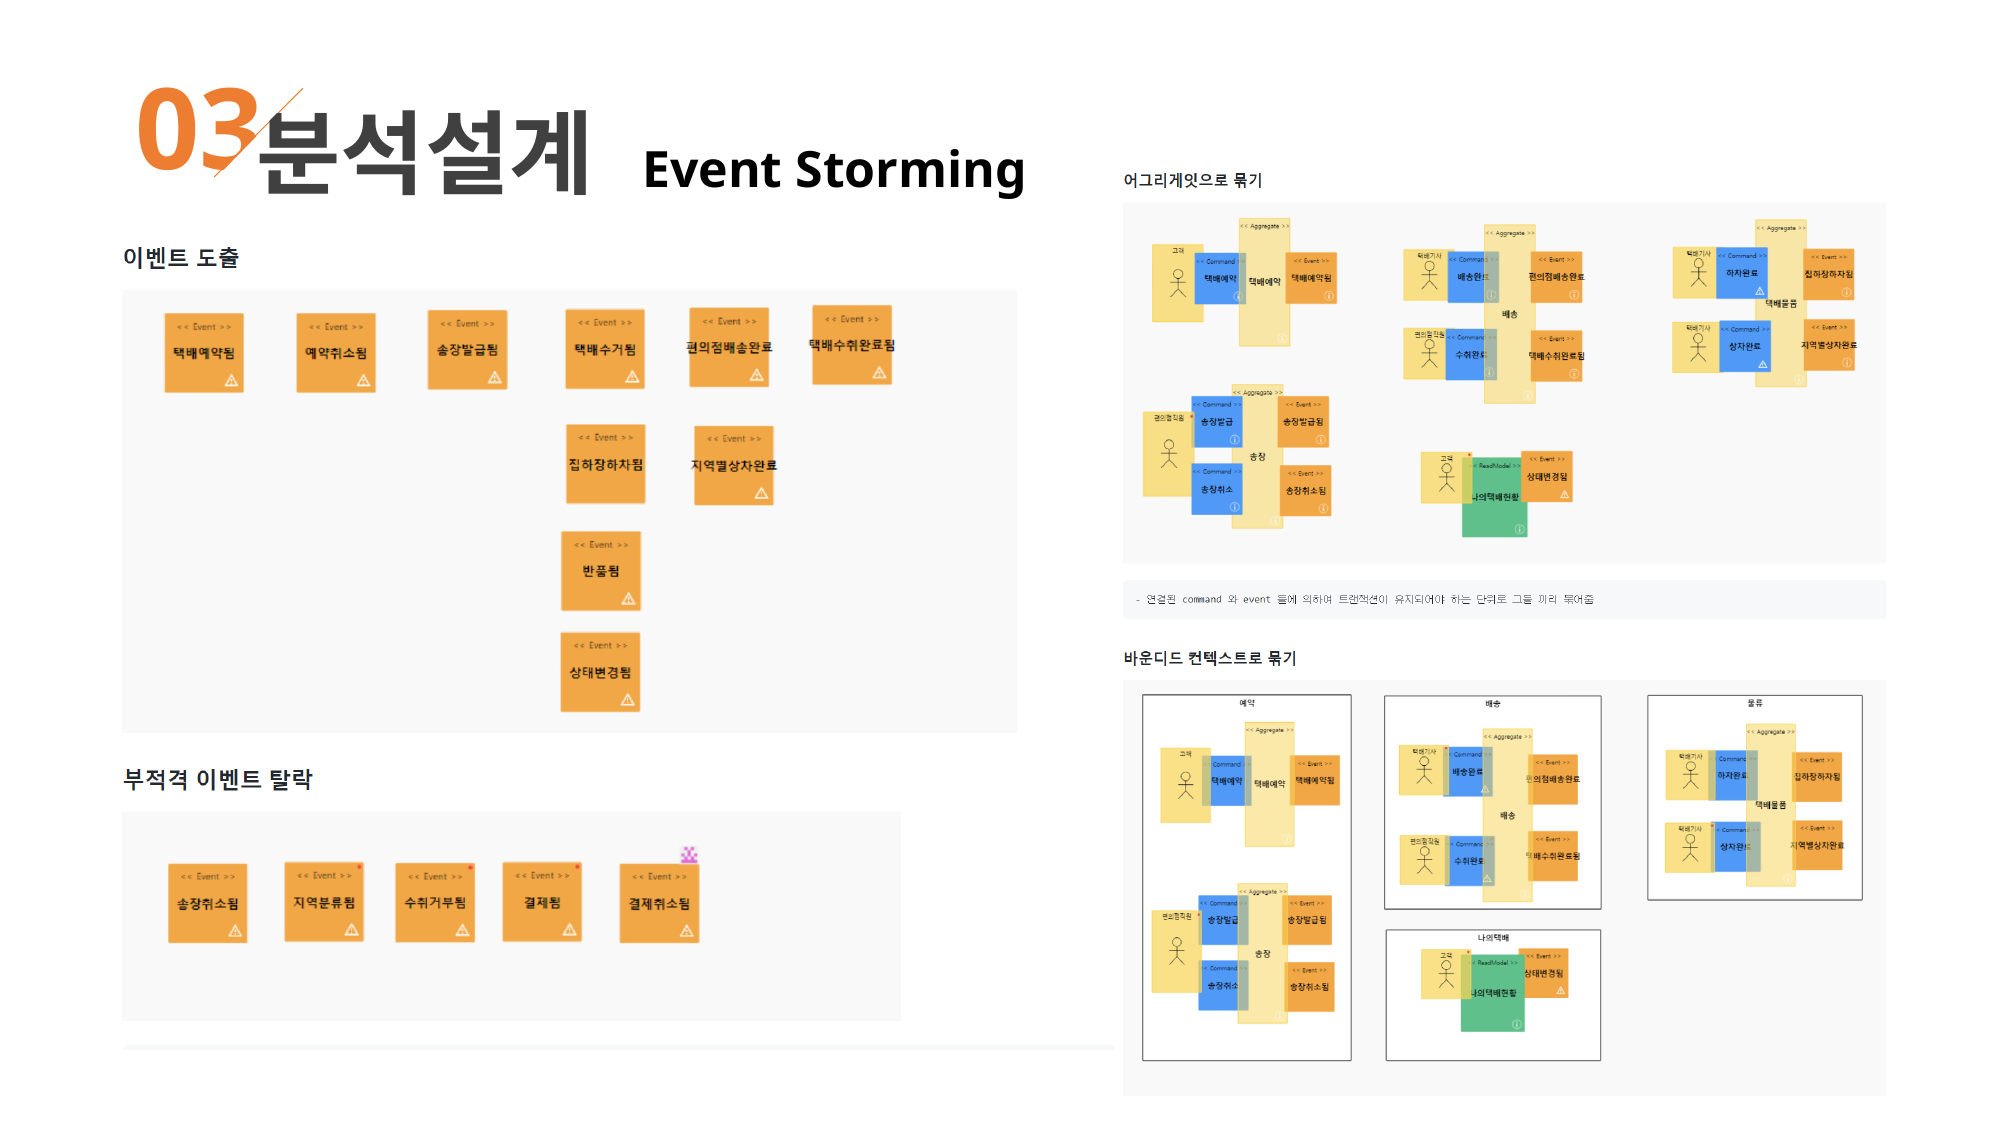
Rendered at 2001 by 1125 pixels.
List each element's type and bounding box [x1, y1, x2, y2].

text_box [107, 154, 1893, 1106]
text_box [119, 49, 1044, 215]
